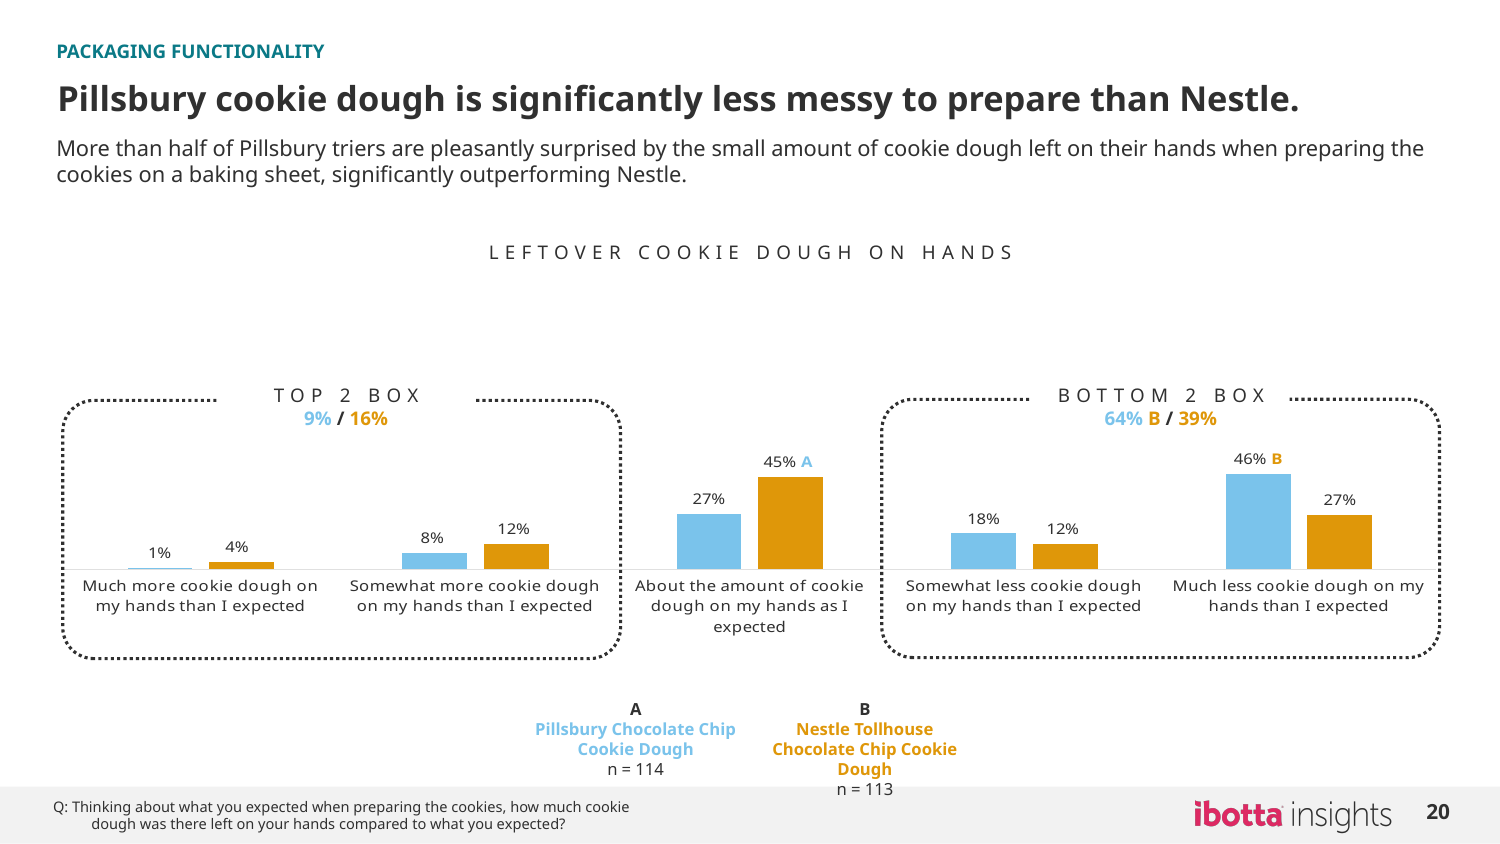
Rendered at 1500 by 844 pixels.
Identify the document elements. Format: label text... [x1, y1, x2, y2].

title Pillsbury cookie dough is significantly less messy to prepare than Nestle. [57, 46, 1474, 120]
text_box [882, 418, 1441, 659]
text_box [63, 637, 621, 660]
list PACKAGING FUNCTIONALITY [56, 41, 1450, 67]
list More than half of Pillsbury triers are pleasantly surprised by the small amount of cookie dough left on their hands when preparing the cookies on a baking sheet, significantly outperforming Nestle. [56, 134, 1473, 208]
text_box LEFTOVER COOKIE DOUGH ON HANDS [0, 233, 1500, 271]
slide_number 20 [1402, 787, 1450, 838]
list Q: Thinking about what you expected when preparing the cookies, how much cookie dough was there left on your hands compared to what you expected? [53, 787, 670, 844]
picture [1195, 796, 1393, 834]
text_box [520, 691, 991, 788]
chart [62, 342, 1438, 637]
